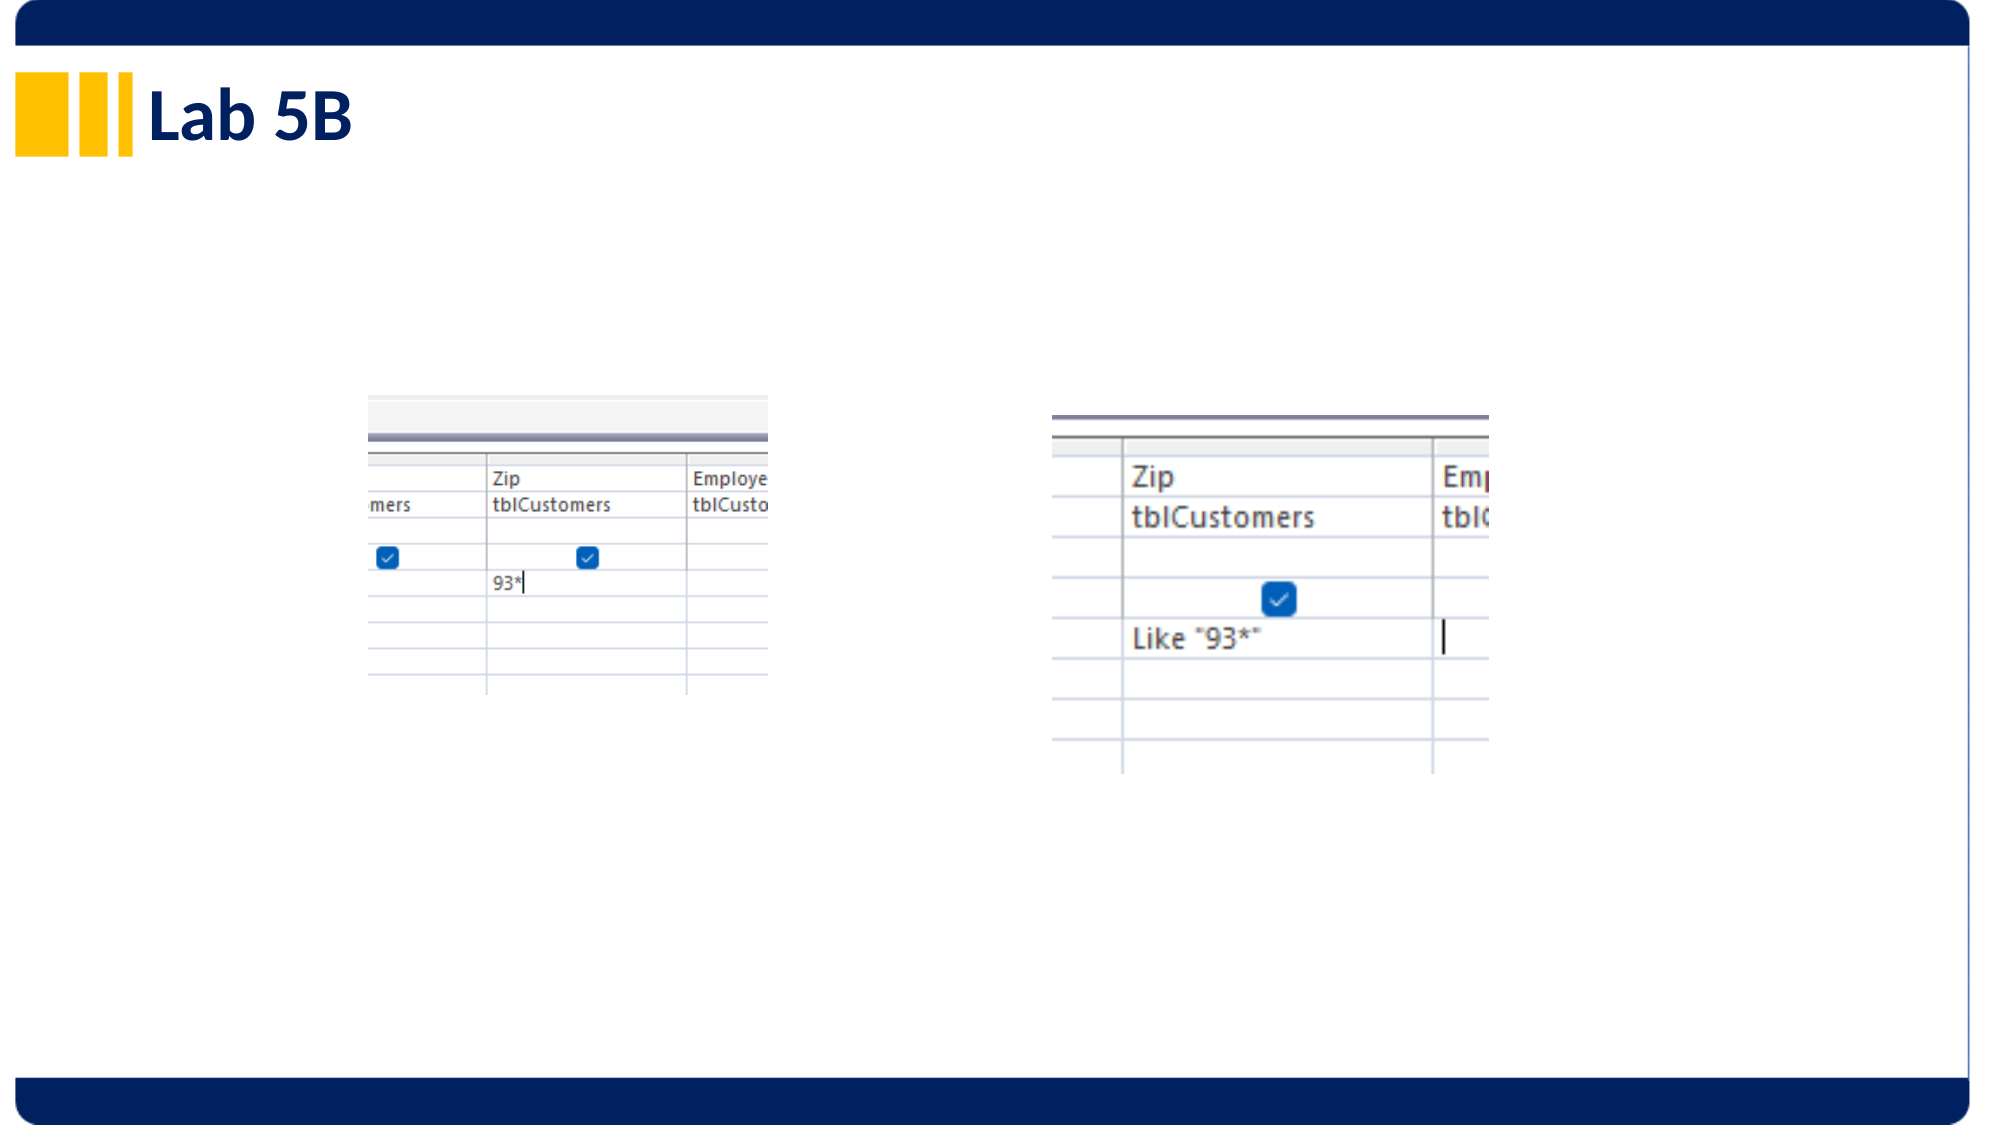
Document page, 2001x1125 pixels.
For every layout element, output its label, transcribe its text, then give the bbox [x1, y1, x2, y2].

text_box Lab 5B [133, 60, 458, 172]
picture [0, 0, 2001, 1125]
